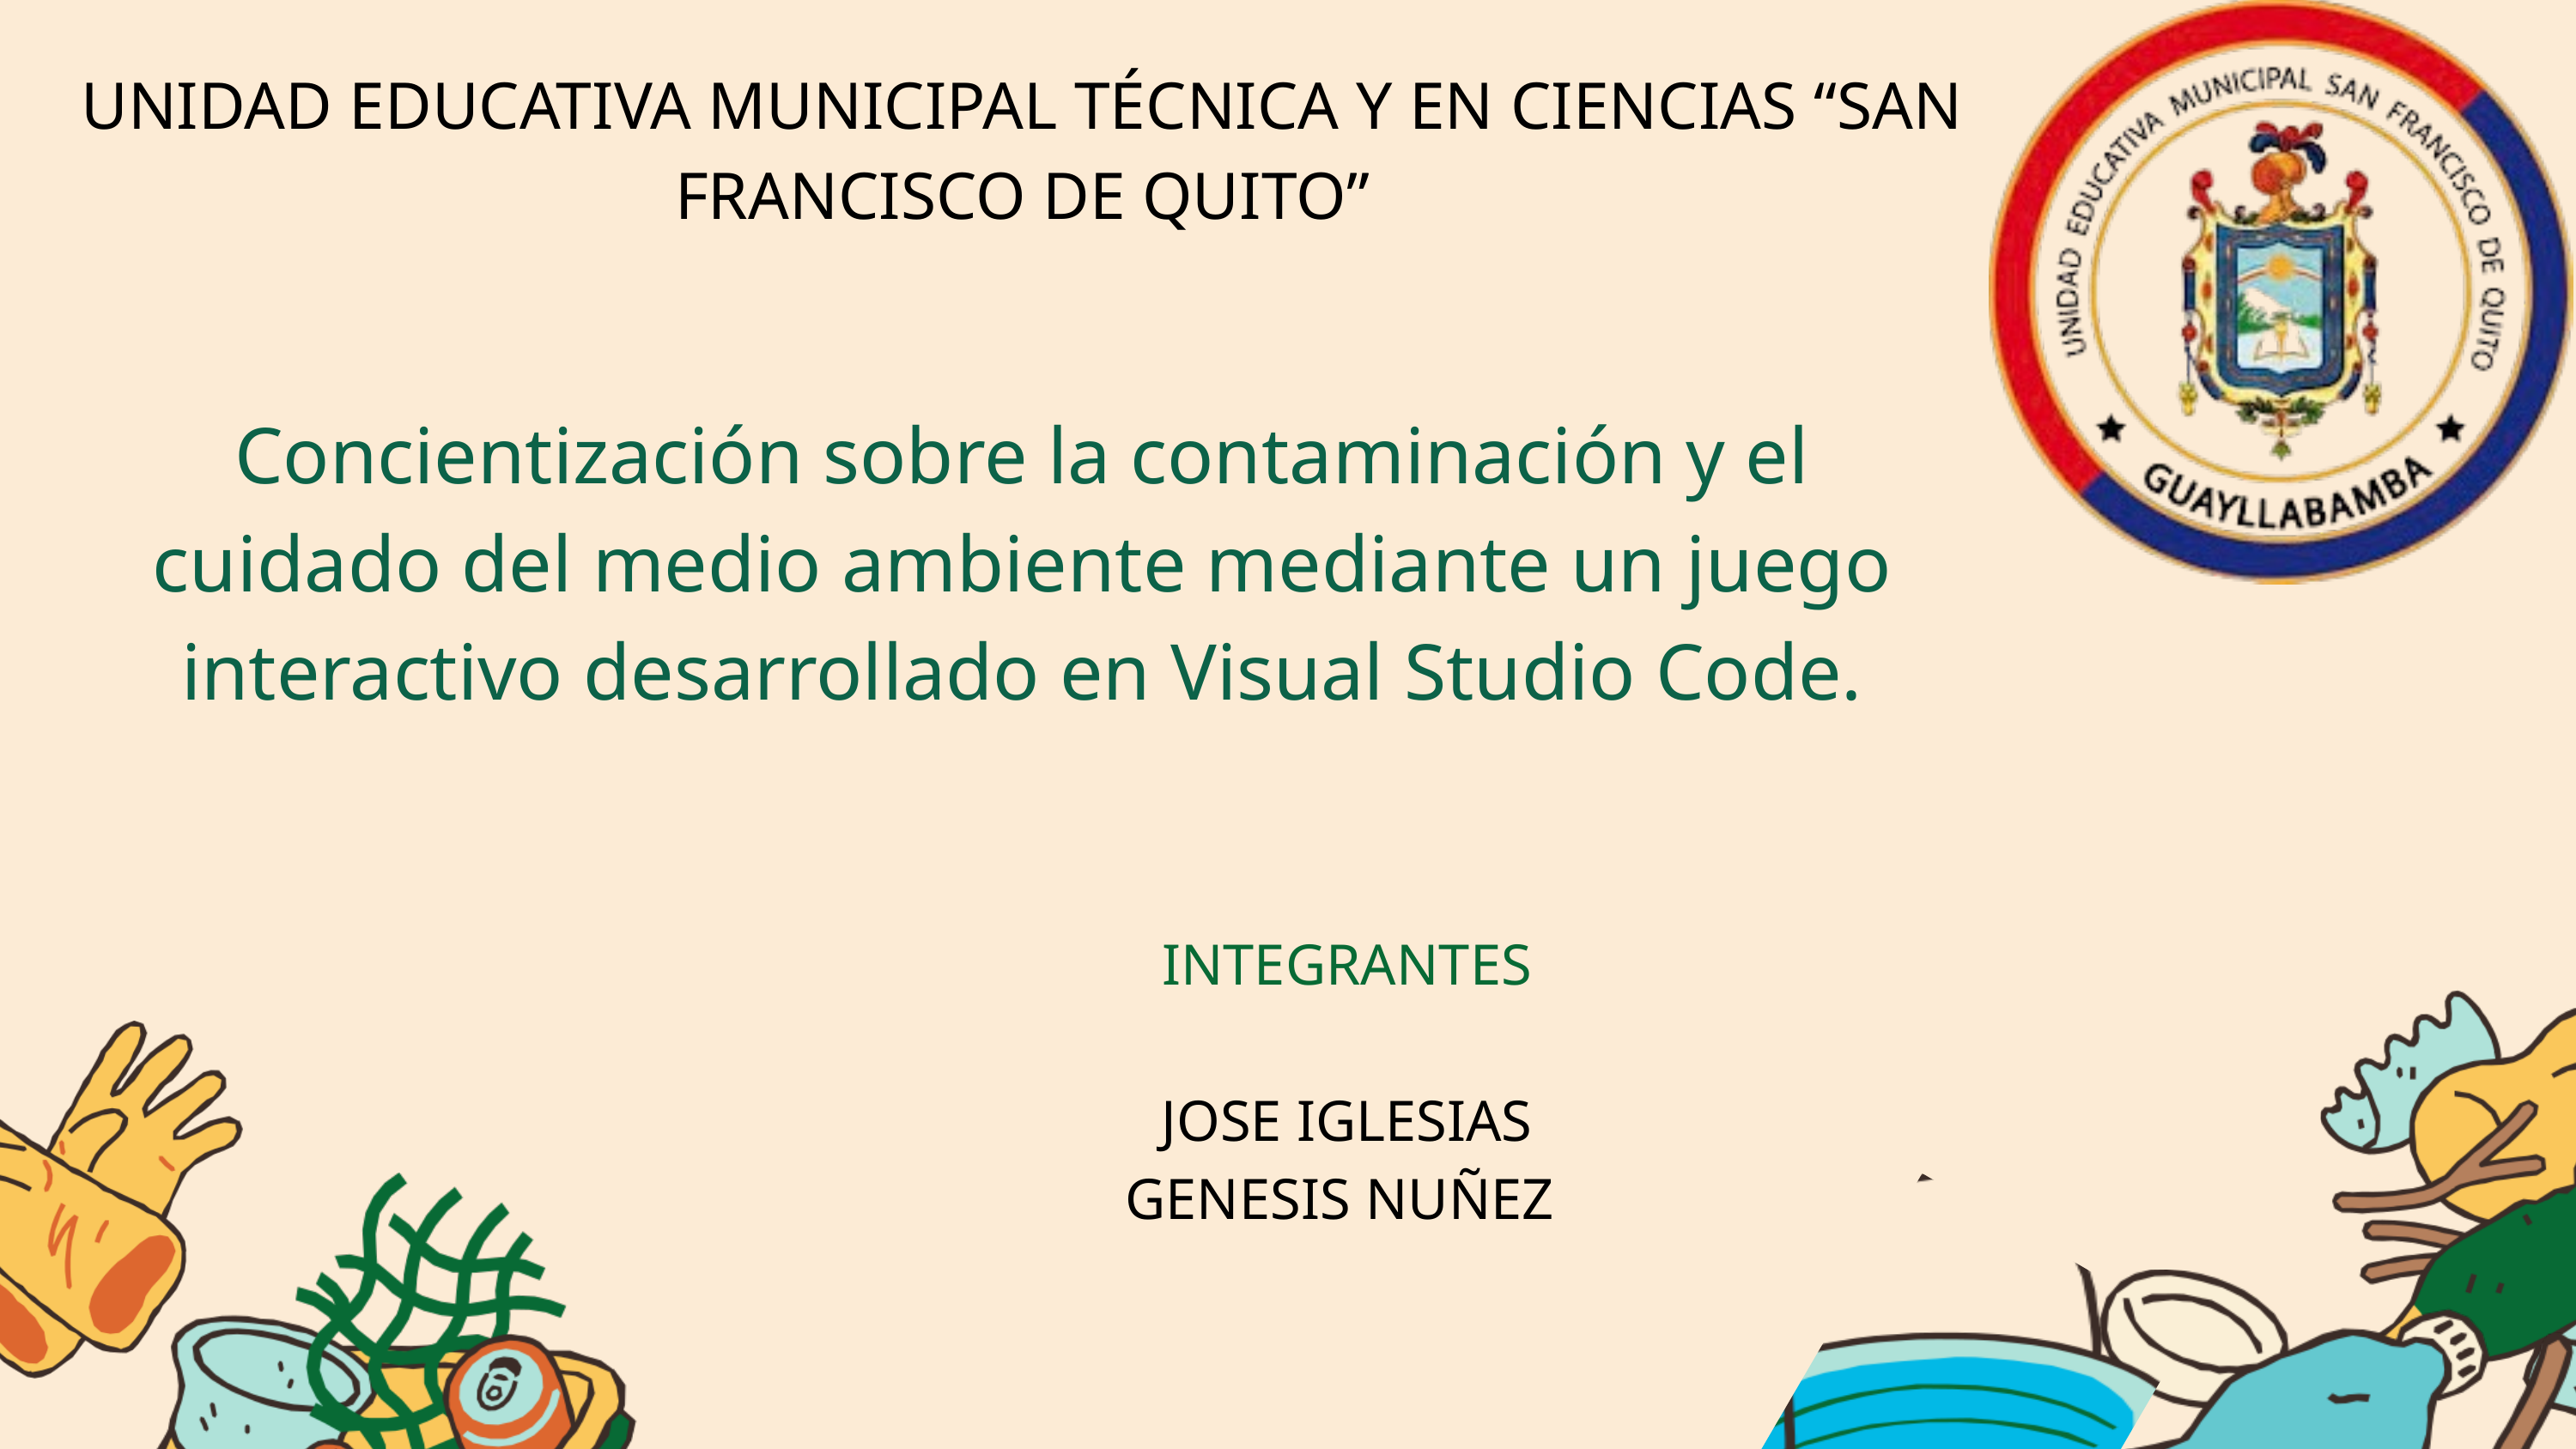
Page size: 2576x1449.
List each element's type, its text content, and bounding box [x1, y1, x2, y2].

text_box INTEGRANTES JOSE IGLESIAS GENESIS NUÑEZ [459, 918, 2235, 1231]
text_box [144, 1173, 638, 1449]
text_box UNIDAD EDUCATIVA MUNICIPAL TÉCNICA Y EN CIENCIAS “SAN FRANCISCO DE QUITO” [0, 52, 2045, 233]
text_box Concientización sobre la contaminación y el cuidado del medio ambiente mediante un juego interactivo desarrollado en Visual Studio Code. [113, 391, 1931, 715]
text_box [1761, 1231, 2190, 1449]
text_box [2089, 1270, 2576, 1449]
text_box [0, 1021, 244, 1379]
text_box [2320, 950, 2576, 1270]
text_box [1989, 0, 2573, 585]
